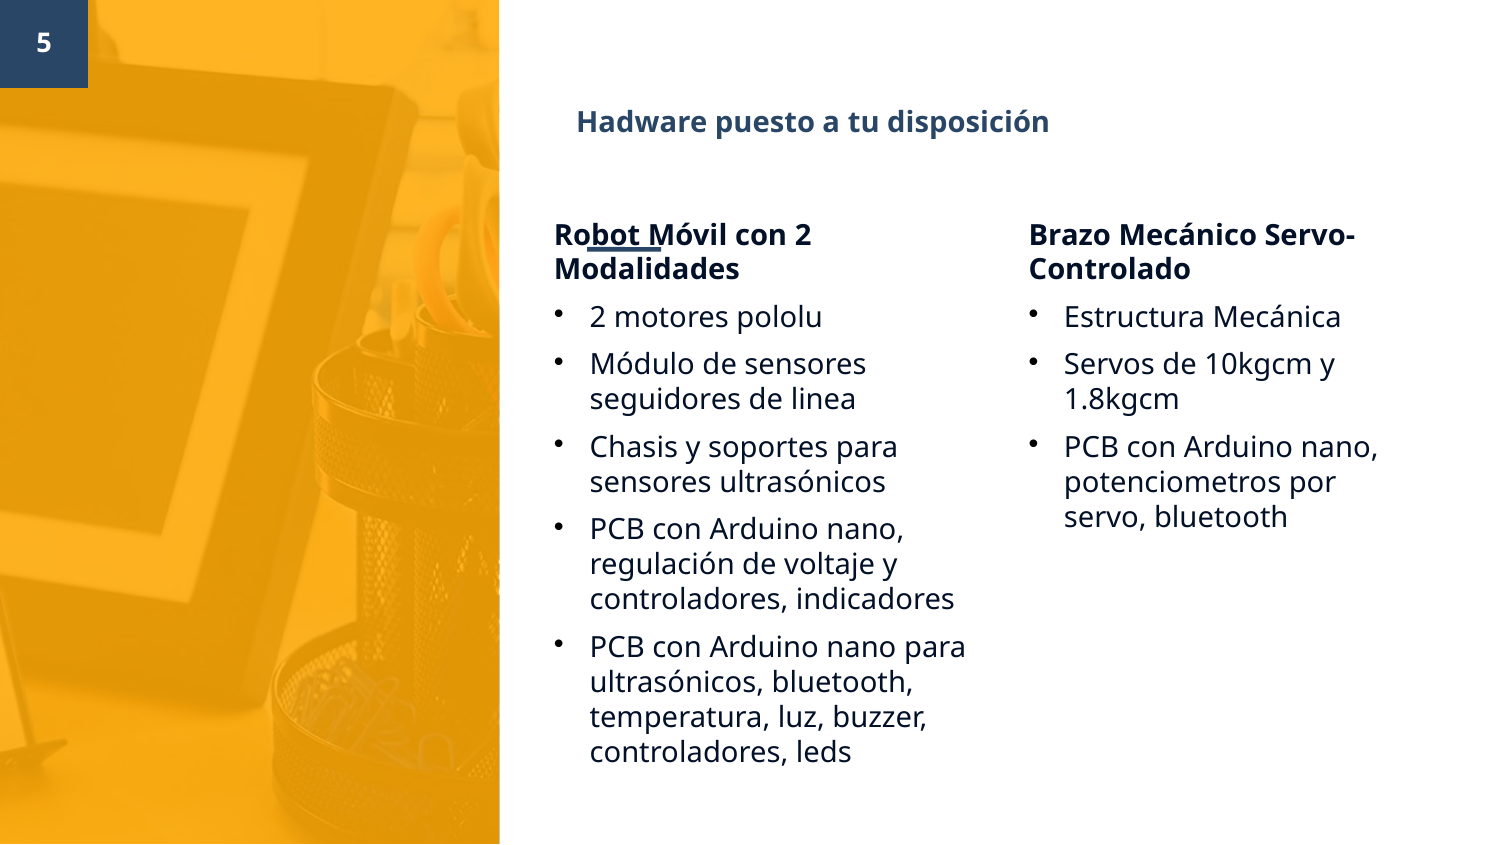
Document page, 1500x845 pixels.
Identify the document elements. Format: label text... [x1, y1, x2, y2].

text_box Hadware puesto a tu disposición [561, 43, 1418, 154]
text_box 5 [0, 0, 89, 88]
text_box Brazo Mecánico Servo-Controlado Estructura Mecánica Servos de 10kgcm y 1.8kgcm PCB con Arduino nano, potenciometros por servo, bluetooth [1013, 200, 1430, 719]
text_box Robot Móvil con 2 Modalidades 2 motores pololu Módulo de sensores seguidores de linea Chasis y soportes para sensores ultrasónicos PCB con Arduino nano, regulación de voltaje y controladores, indicadores PCB con Arduino nano para ultrasónicos, bluetooth, temperatura, luz, buzzer, controladores, leds [539, 200, 1013, 719]
